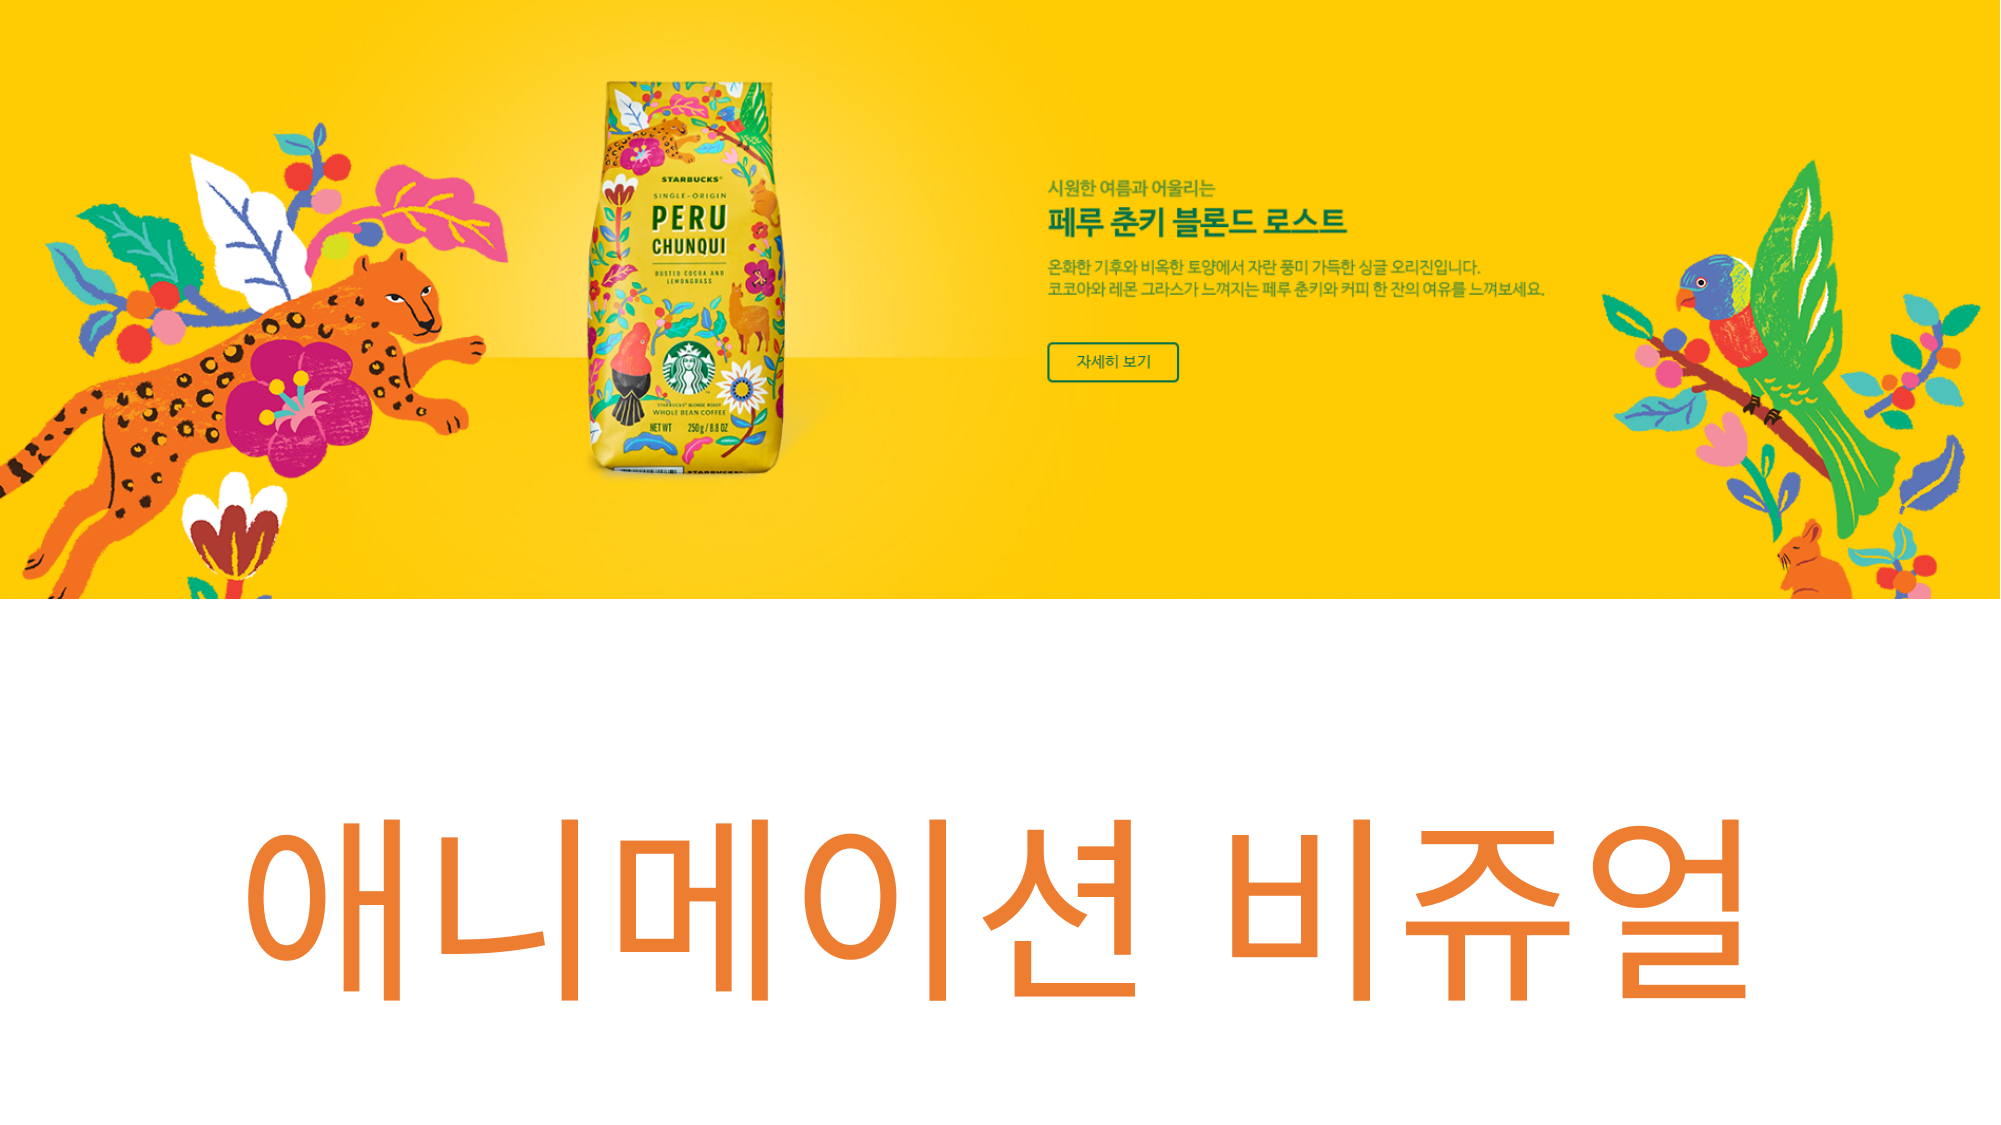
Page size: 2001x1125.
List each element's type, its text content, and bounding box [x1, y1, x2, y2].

text_box 애니메이션 비쥬얼 [0, 658, 2000, 1033]
picture [0, 0, 2000, 599]
